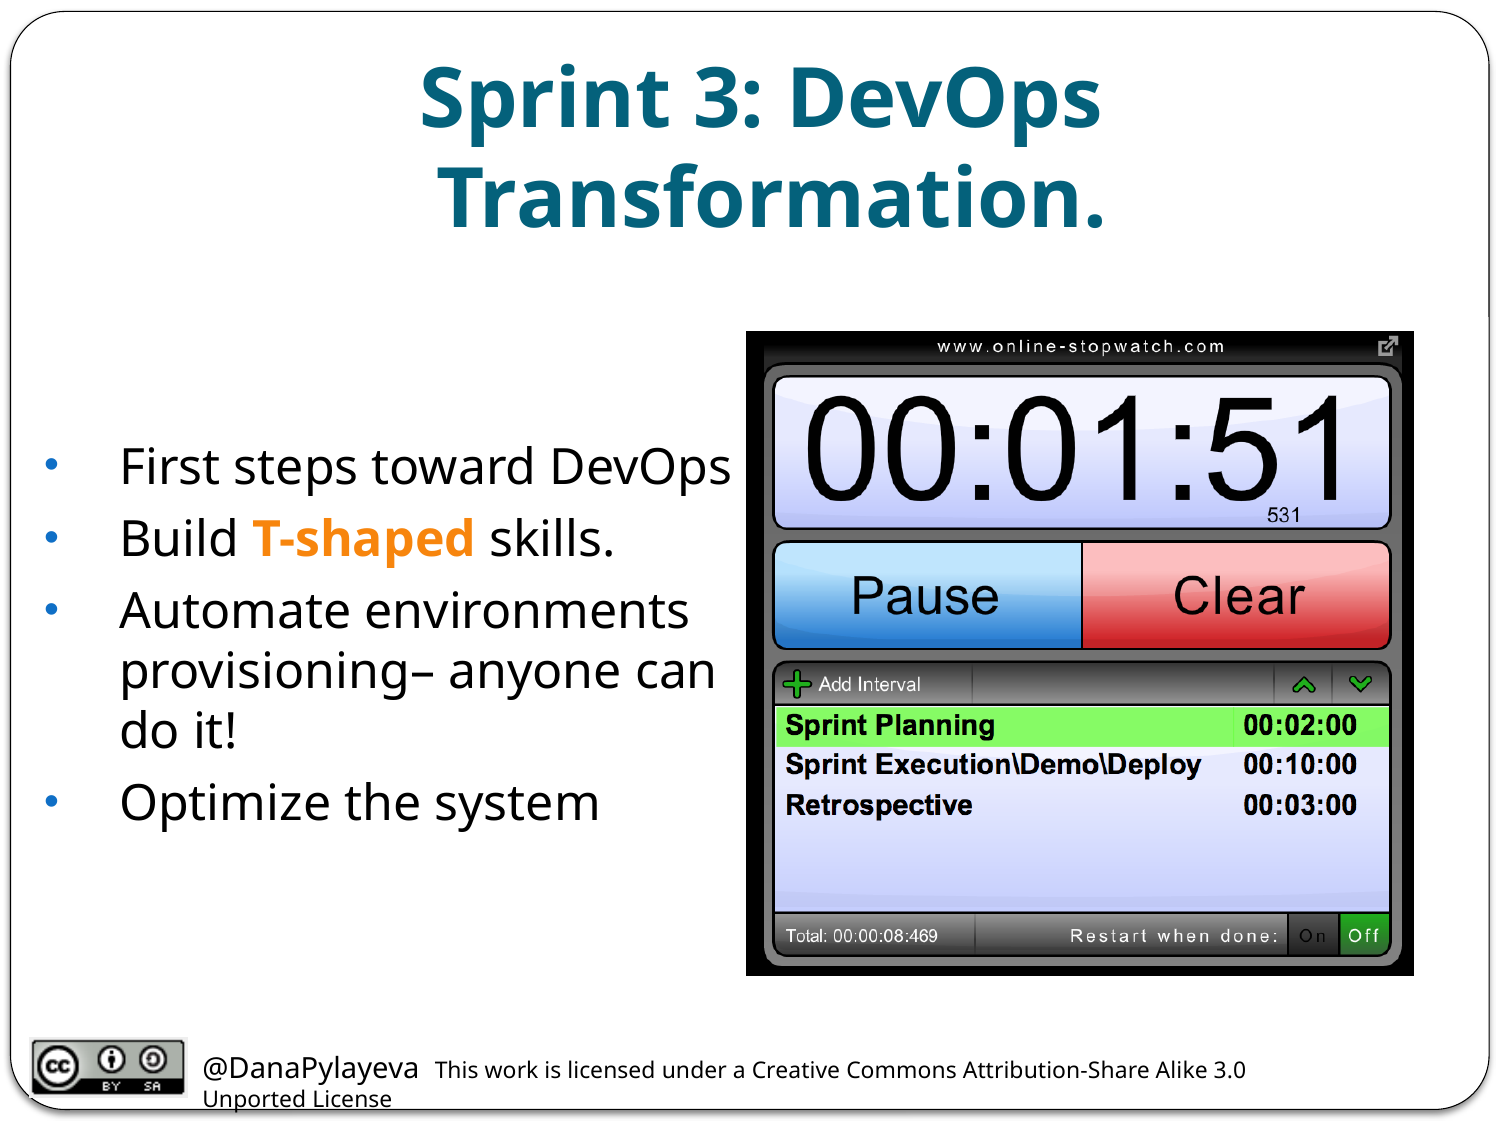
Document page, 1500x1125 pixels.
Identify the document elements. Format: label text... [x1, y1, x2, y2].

picture [29, 1037, 188, 1098]
picture [739, 324, 1415, 976]
list First steps toward DevOps Build T-shaped skills. Automate environments provisioning– anyone can do it! Optimize the system [29, 413, 734, 852]
title Sprint 3: DevOps Transformation. [135, 56, 1409, 240]
